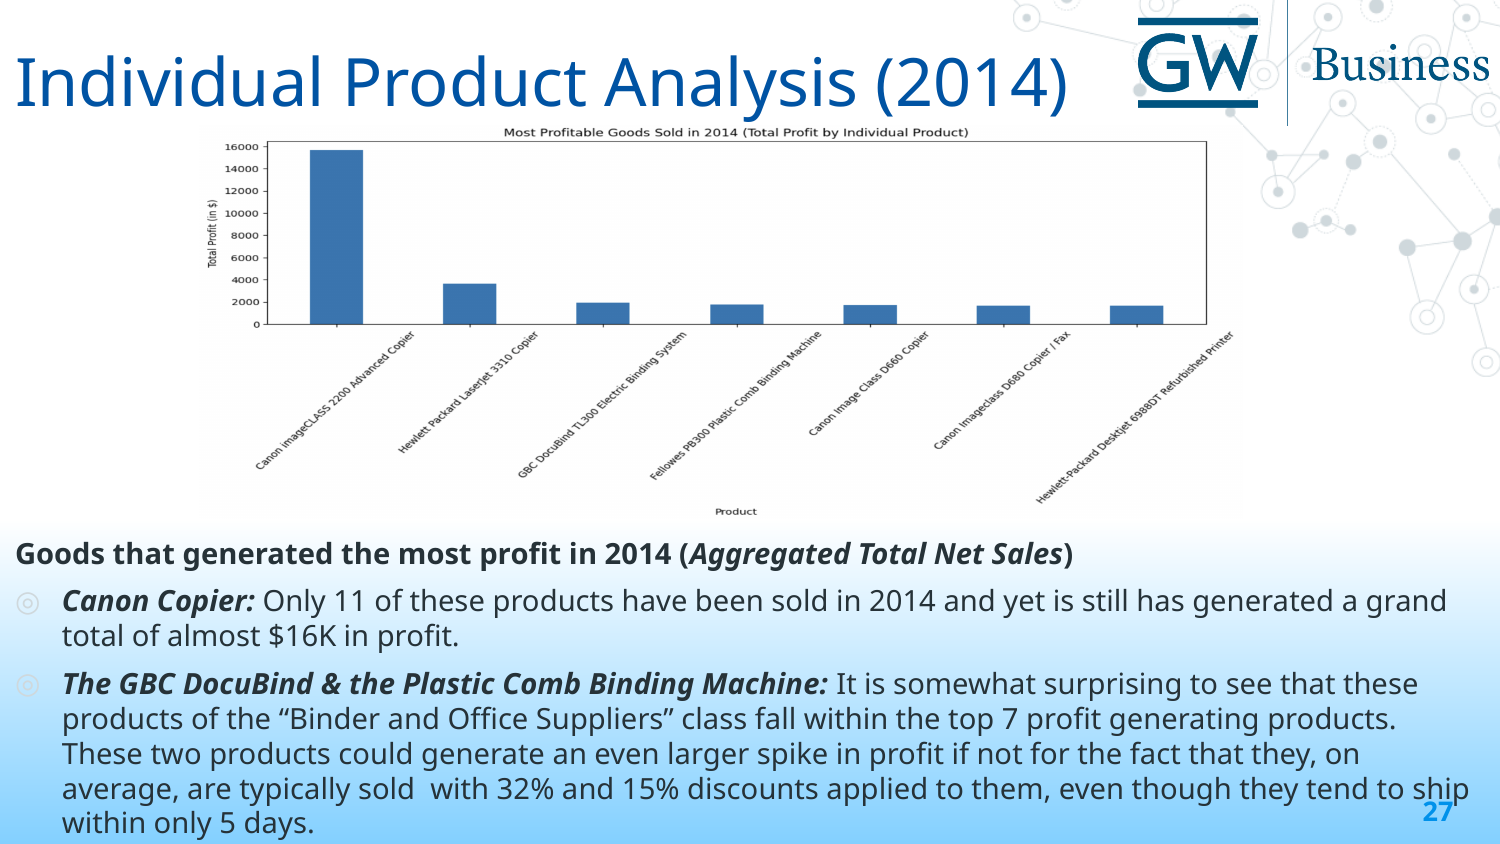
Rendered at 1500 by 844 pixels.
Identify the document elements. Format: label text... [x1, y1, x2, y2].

picture [0, 0, 1500, 520]
title Individual Product Analysis (2014) [0, 9, 1132, 136]
list Goods that generated the most profit in 2014 (Aggregated Total Net Sales) Canon Copier: Only 11 of these products have been sold in 2014 and yet is still has generated a grand total of almost $16K in profit. The GBC DocuBind & the Plastic Comb Binding Machine: It is somewhat surprising to see that these products of the “Binder and Office Suppliers” class fall within the top 7 profit generating products. These two products could generate an even larger spike in profit if not for the fact that they, on average, are typically sold with 32% and 15% discounts applied to them, even though they tend to ship within only 5 days. [0, 520, 1500, 844]
slide_number 27 [1378, 779, 1469, 844]
